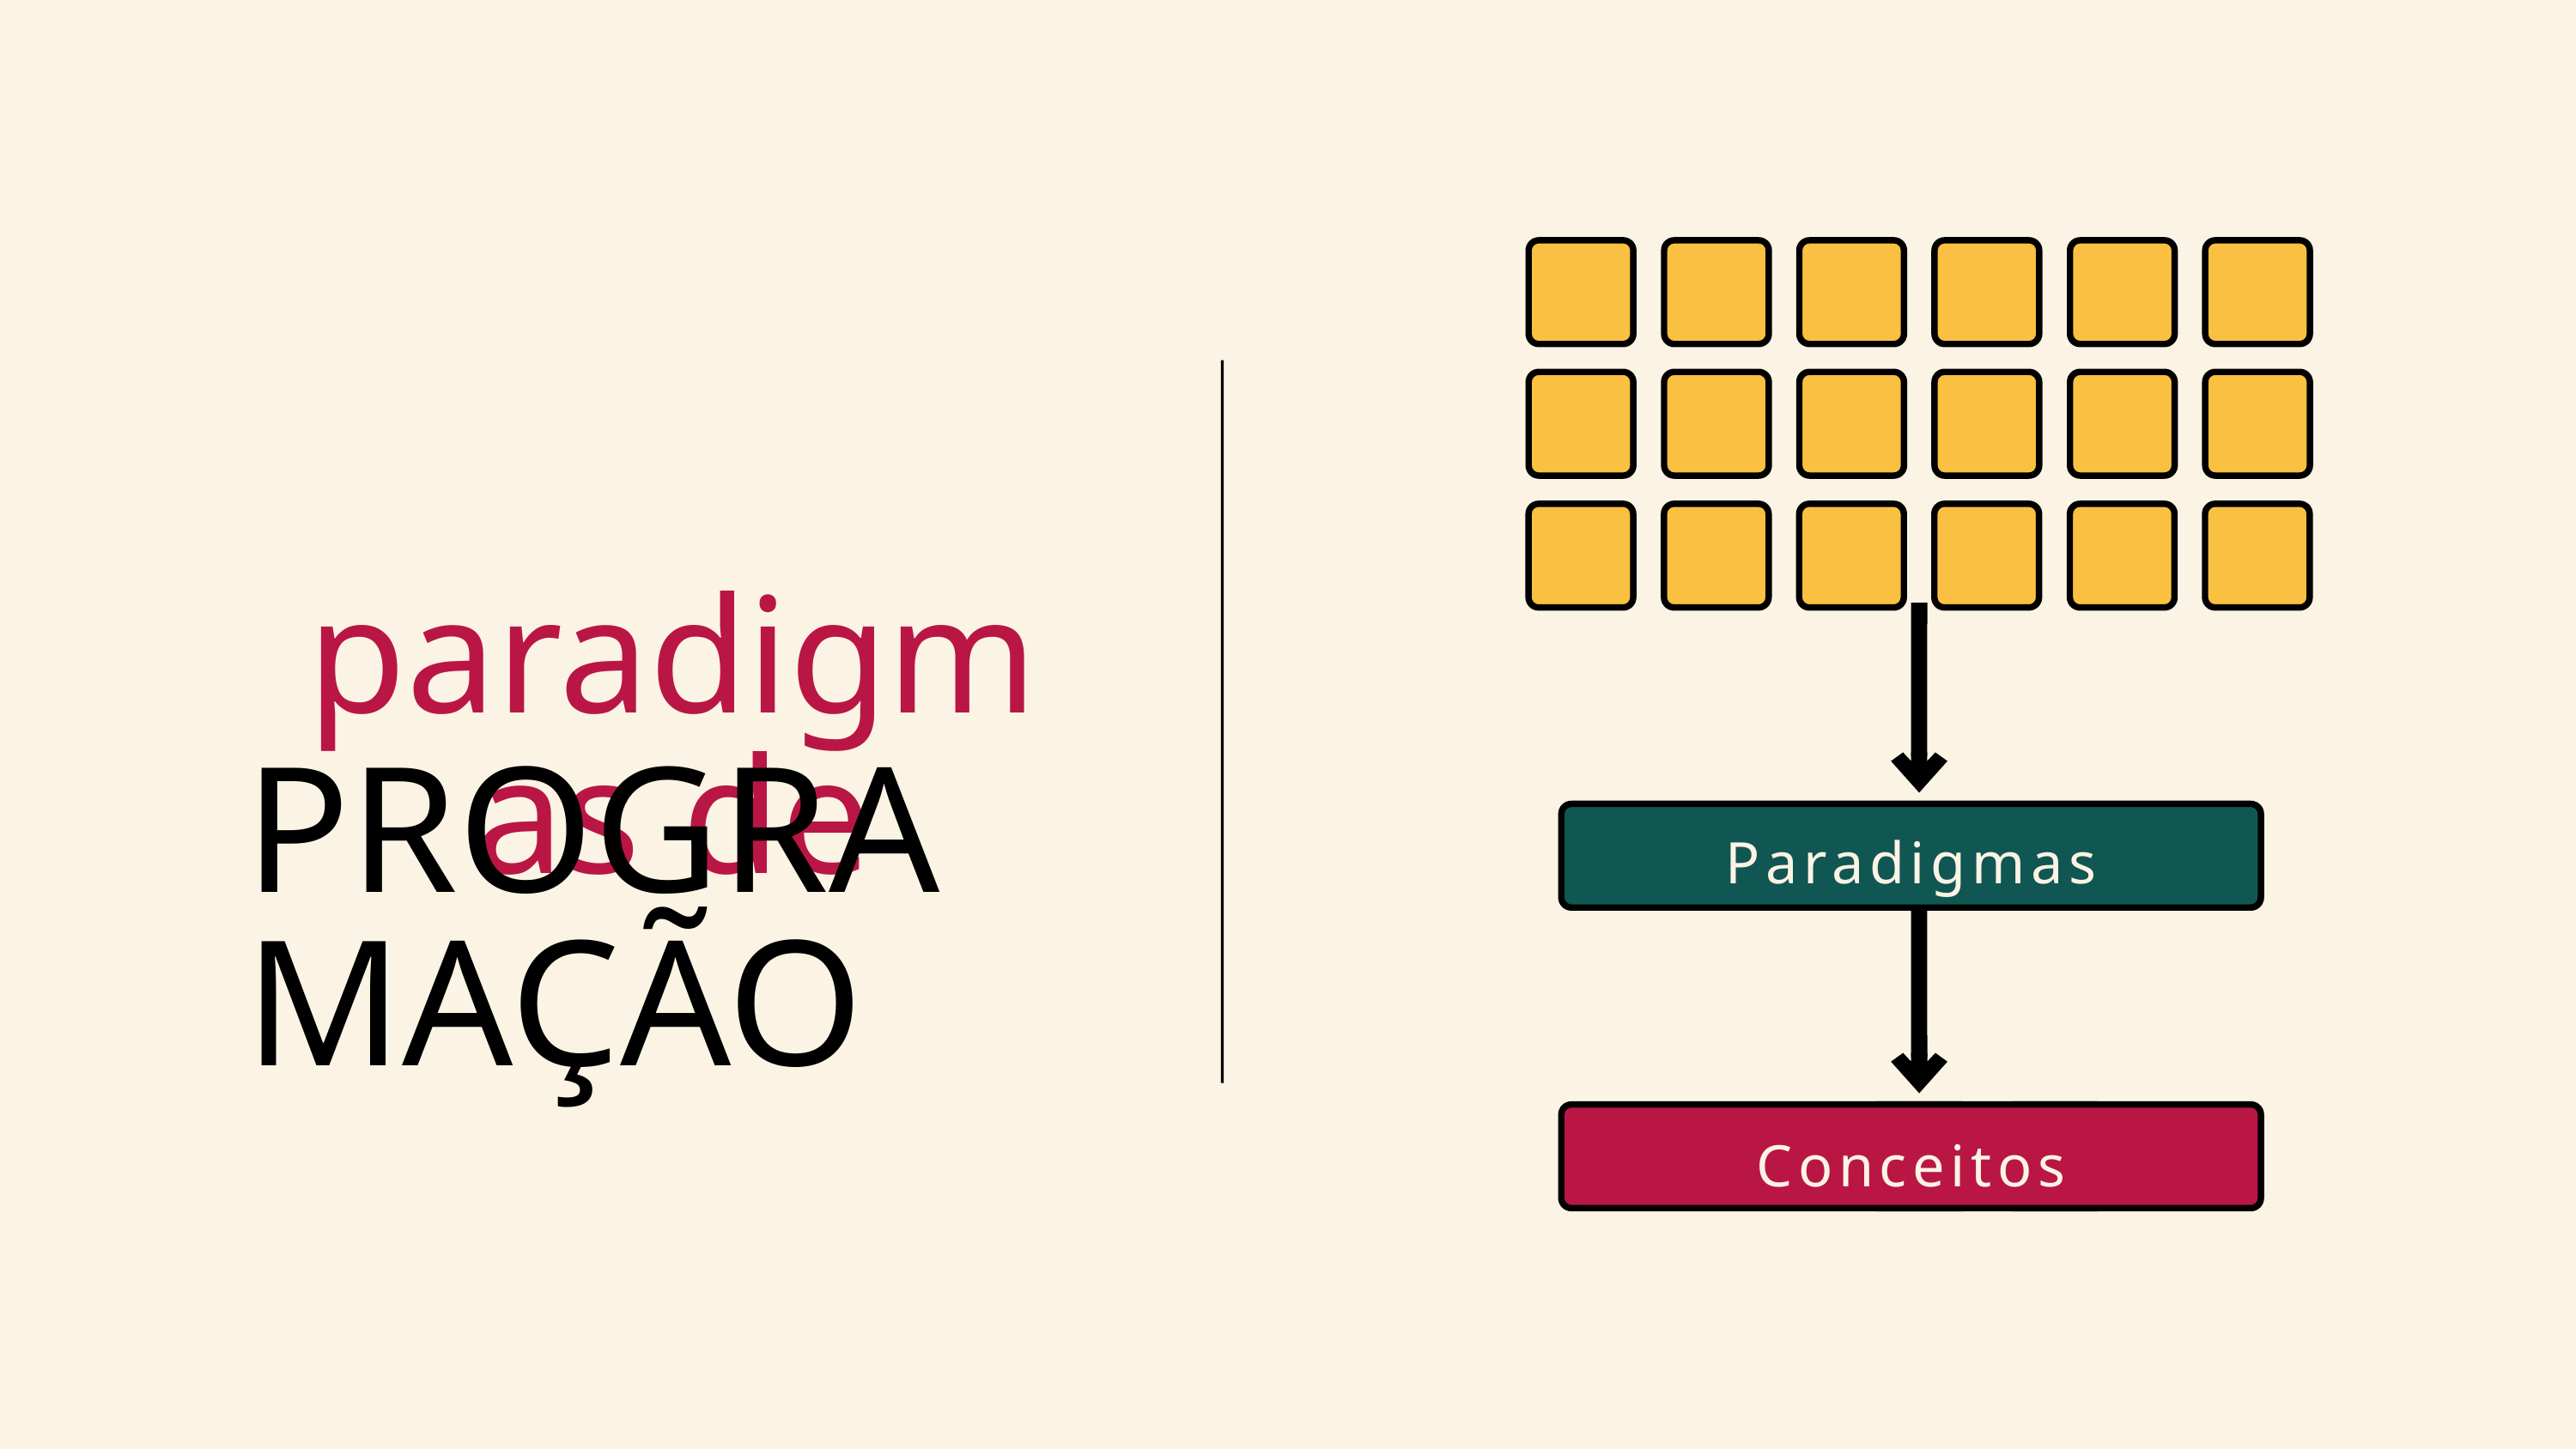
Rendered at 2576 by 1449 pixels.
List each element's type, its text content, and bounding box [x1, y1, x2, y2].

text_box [1558, 1100, 2265, 1212]
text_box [1558, 800, 2265, 912]
text_box PROGRAMAÇÃO [245, 753, 1053, 1101]
text_box [1912, 619, 1926, 793]
text_box paradigmas de [293, 584, 1053, 753]
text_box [1525, 236, 2314, 611]
